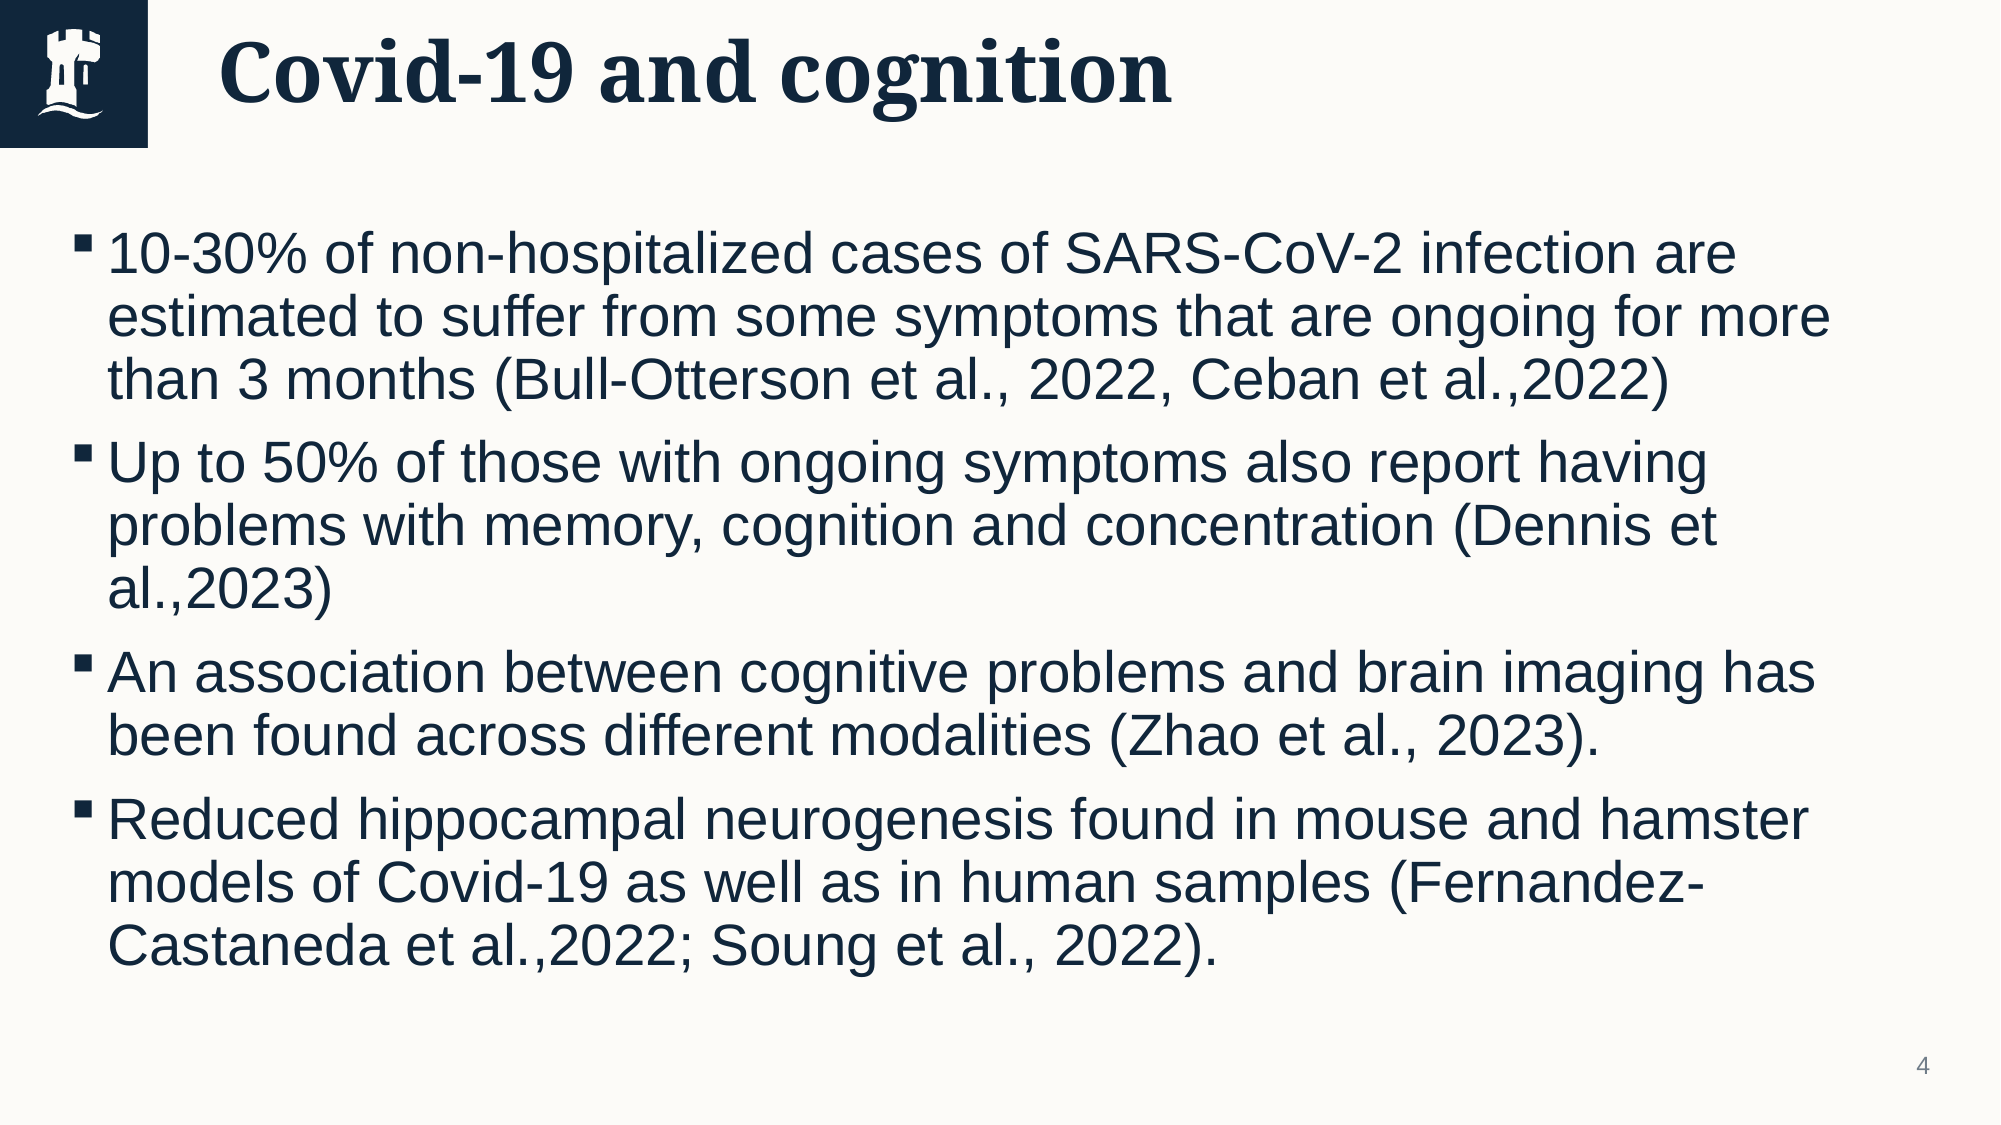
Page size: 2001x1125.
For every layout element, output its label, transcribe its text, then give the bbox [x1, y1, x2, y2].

title Covid-19 and cognition [217, 0, 1931, 148]
list 10-30% of non-hospitalized cases of SARS-CoV-2 infection are estimated to suffer from some symptoms that are ongoing for more than 3 months (Bull-Otterson et al., 2022, Ceban et al.,2022) Up to 50% of those with ongoing symptoms also report having problems with memory, cognition and concentration (Dennis et al.,2023) An association between cognitive problems and brain imaging has been found across different modalities (Zhao et al., 2023). Reduced hippocampal neurogenesis found in mouse and hamster models of Covid-19 as well as in human samples (Fernandez-Castaneda et al.,2022; Soung et al., 2022). [69, 222, 1931, 1021]
slide_number 4 [1812, 1049, 1931, 1083]
picture [0, 0, 148, 148]
